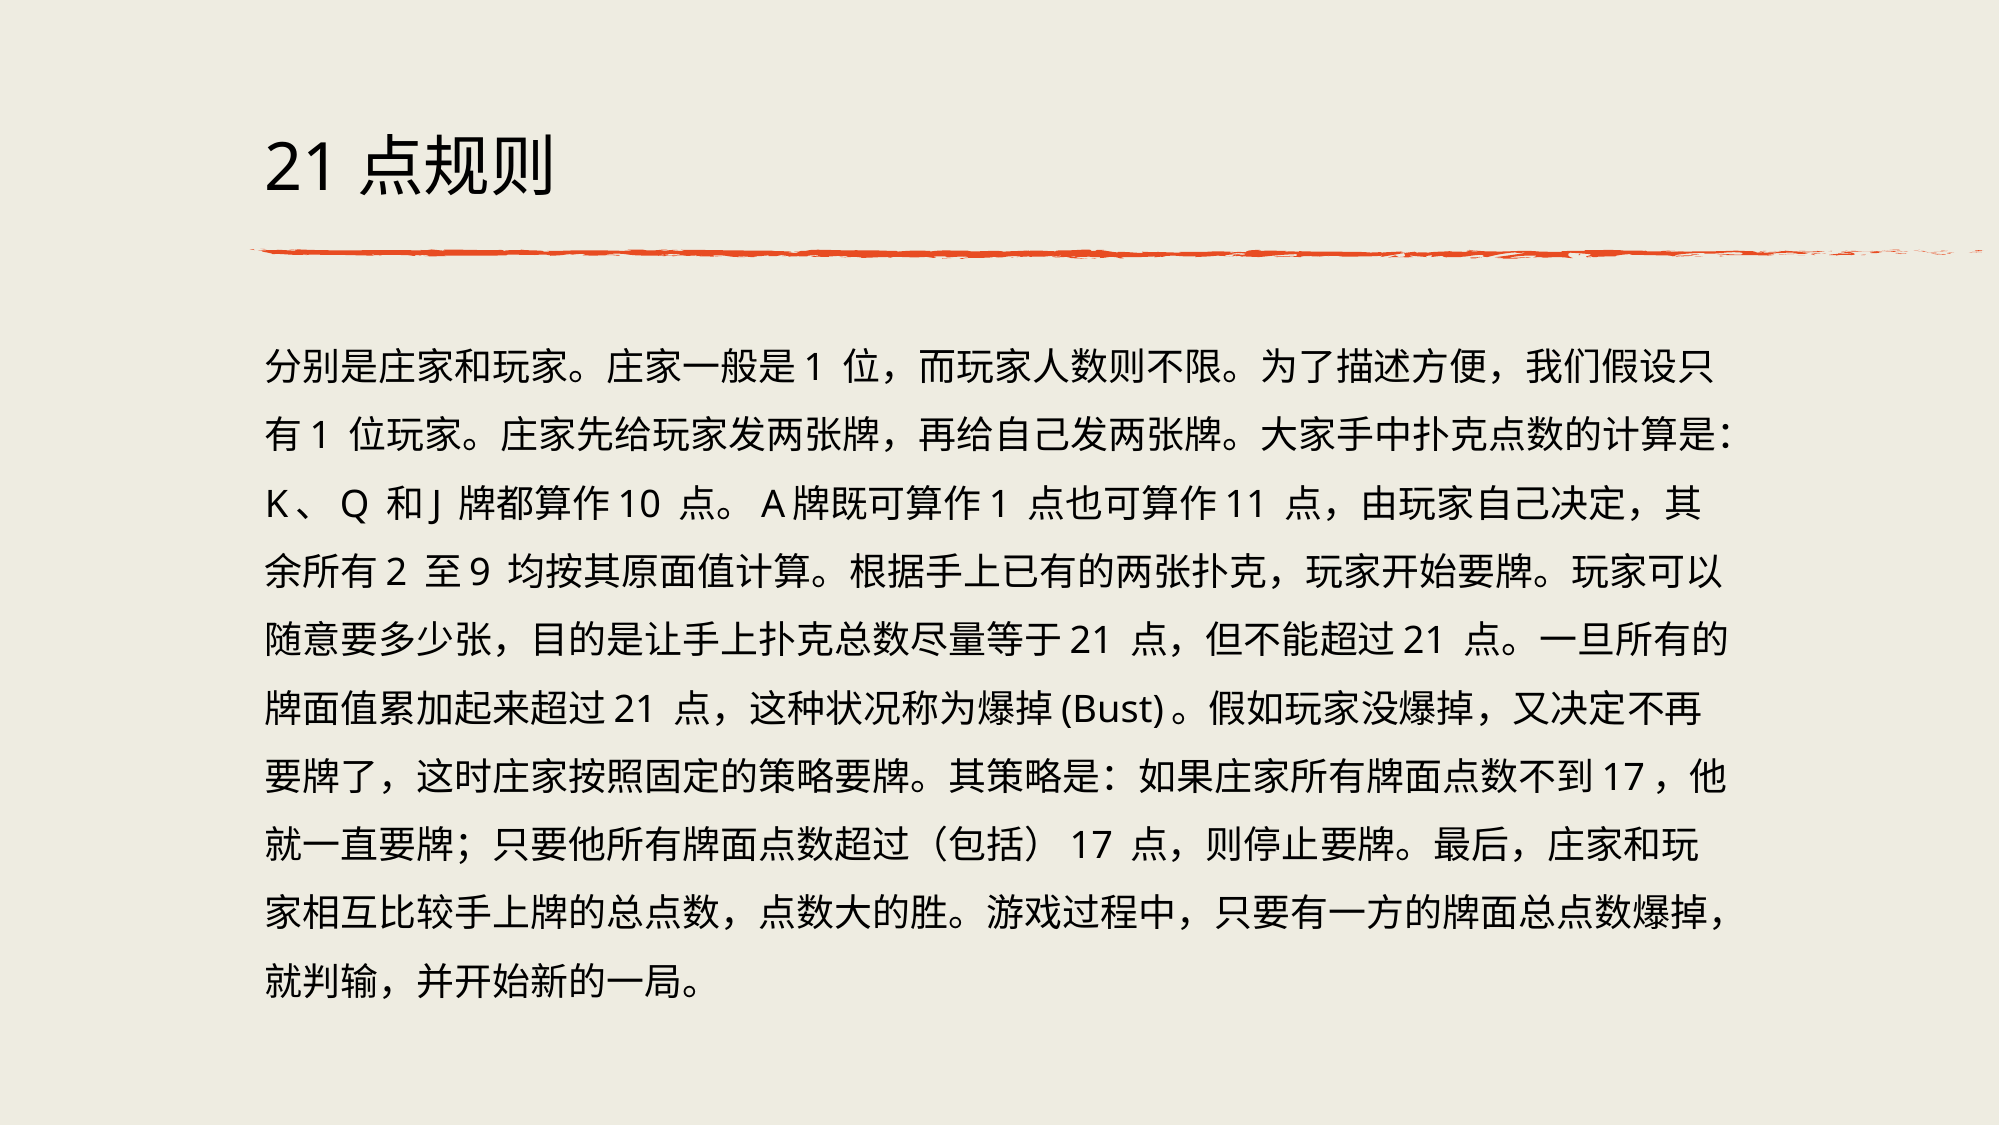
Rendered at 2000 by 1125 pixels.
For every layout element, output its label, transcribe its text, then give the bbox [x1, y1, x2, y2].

title 21点规则 [249, 45, 1750, 213]
list 分别是庄家和玩家。庄家⼀般是1 位，⽽玩家⼈数则不限。为了描述⽅便，我们假设只有1 位玩家。庄家先给玩家发两张牌，再给⾃⼰发两张牌。⼤家⼿中扑克点数的计算是：K、Q 和J 牌都算作10 点。A牌既可算作1 点也可算作11 点，由玩家⾃⼰决定，其余所有2 ⾄9 均按其原⾯值计算。根据⼿上已有的两张扑克，玩家开始要牌。玩家可以随意要多少张，⽬的是让⼿上扑克总数尽量等于21 点，但不能超过21 点。⼀旦所有的牌⾯值累加起来超过21 点，这种状况称为爆掉(Bust)。假如玩家没爆掉，又决定不再要牌了，这时庄家按照固定的策略要牌。其策略是：如果庄家所有牌⾯点数不到17，他就⼀直要牌；只要他所有牌⾯点数超过（包括）17 点，则停⽌要牌。最后，庄家和玩家相互⽐较⼿上牌的总点数，点数⼤的胜。游戏过程中，只要有⼀⽅的牌⾯总点数爆掉，就判输，并开始新的⼀局。 [249, 312, 1750, 1013]
